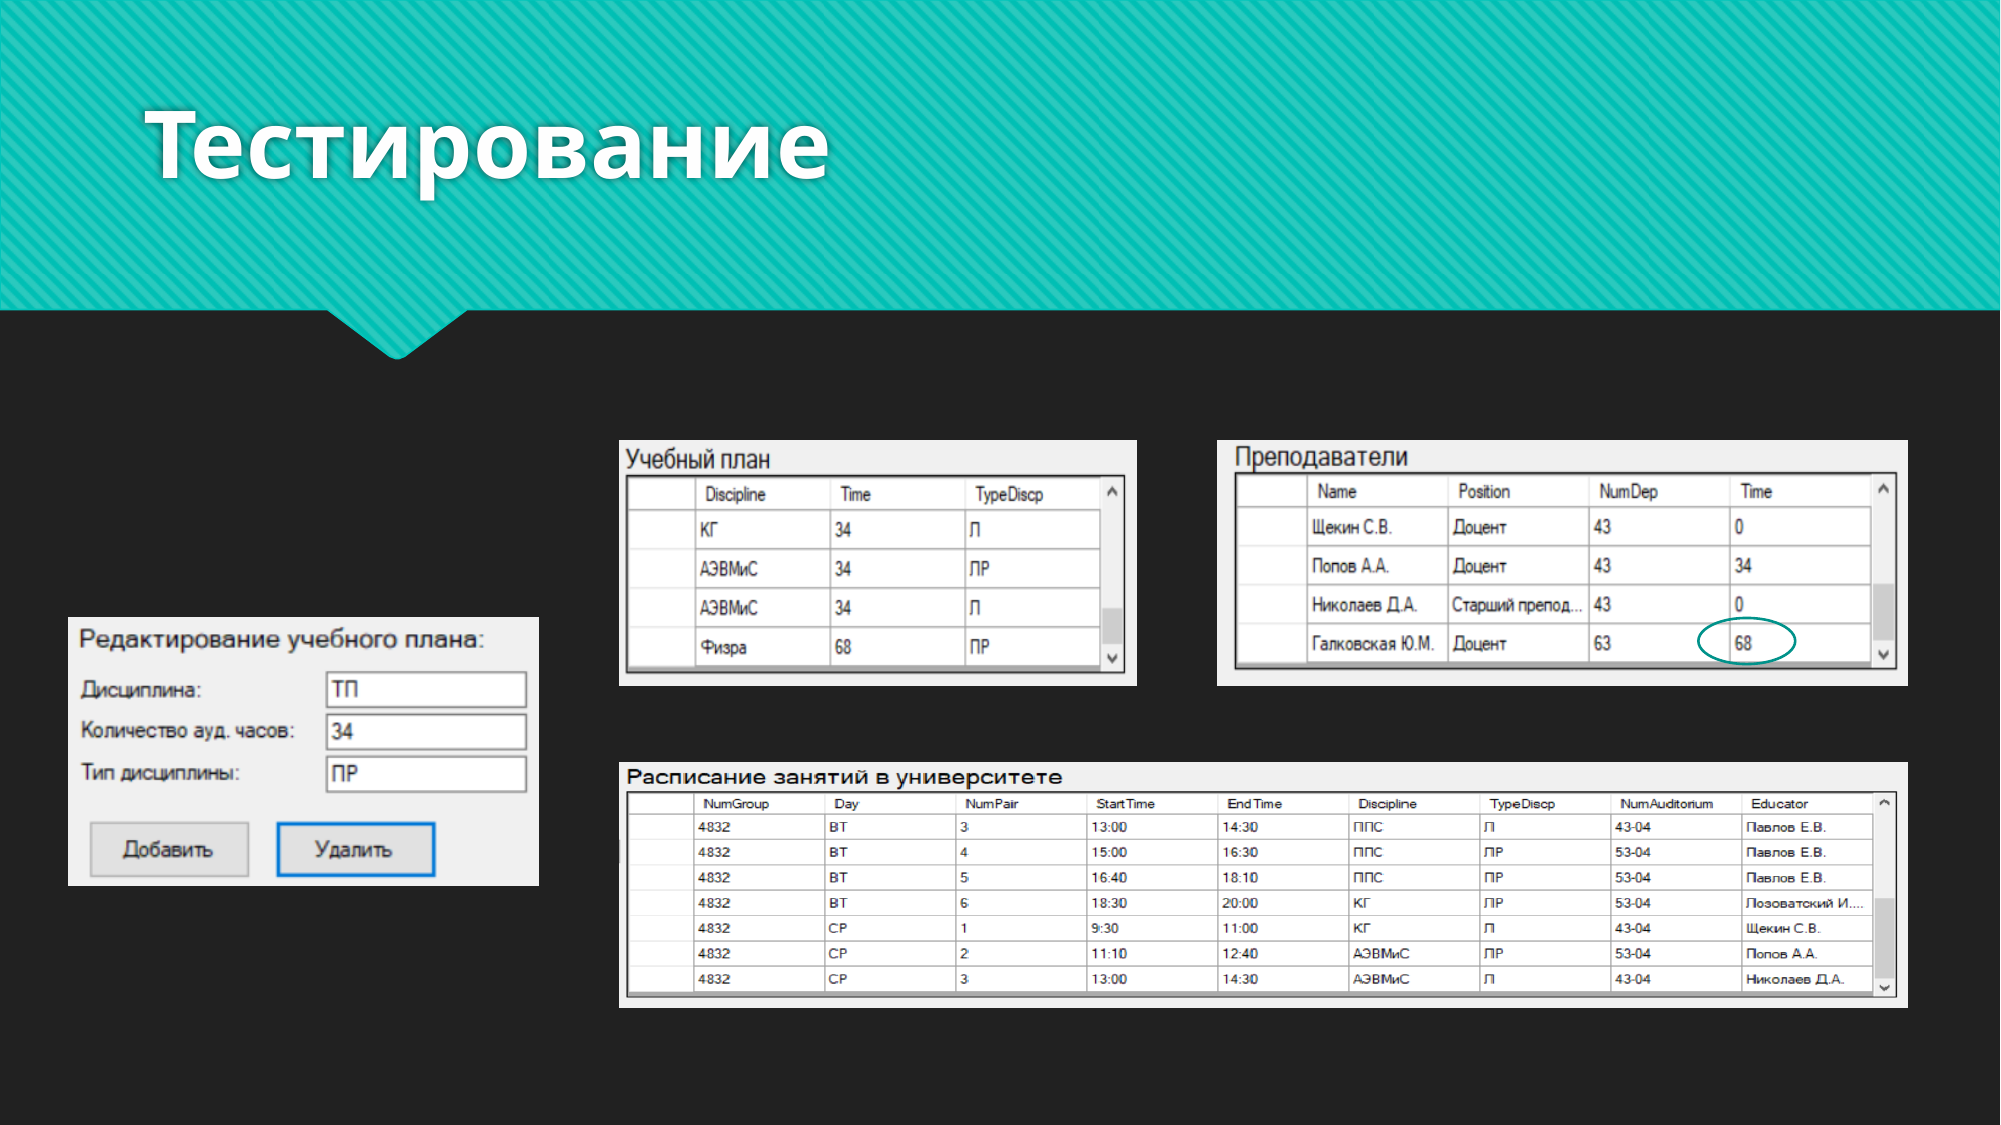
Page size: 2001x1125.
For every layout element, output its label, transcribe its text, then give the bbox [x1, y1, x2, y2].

picture [1216, 440, 1909, 686]
picture [619, 762, 1909, 1008]
title Тестирование [128, 45, 1863, 205]
picture [68, 617, 540, 886]
picture [619, 440, 1137, 686]
